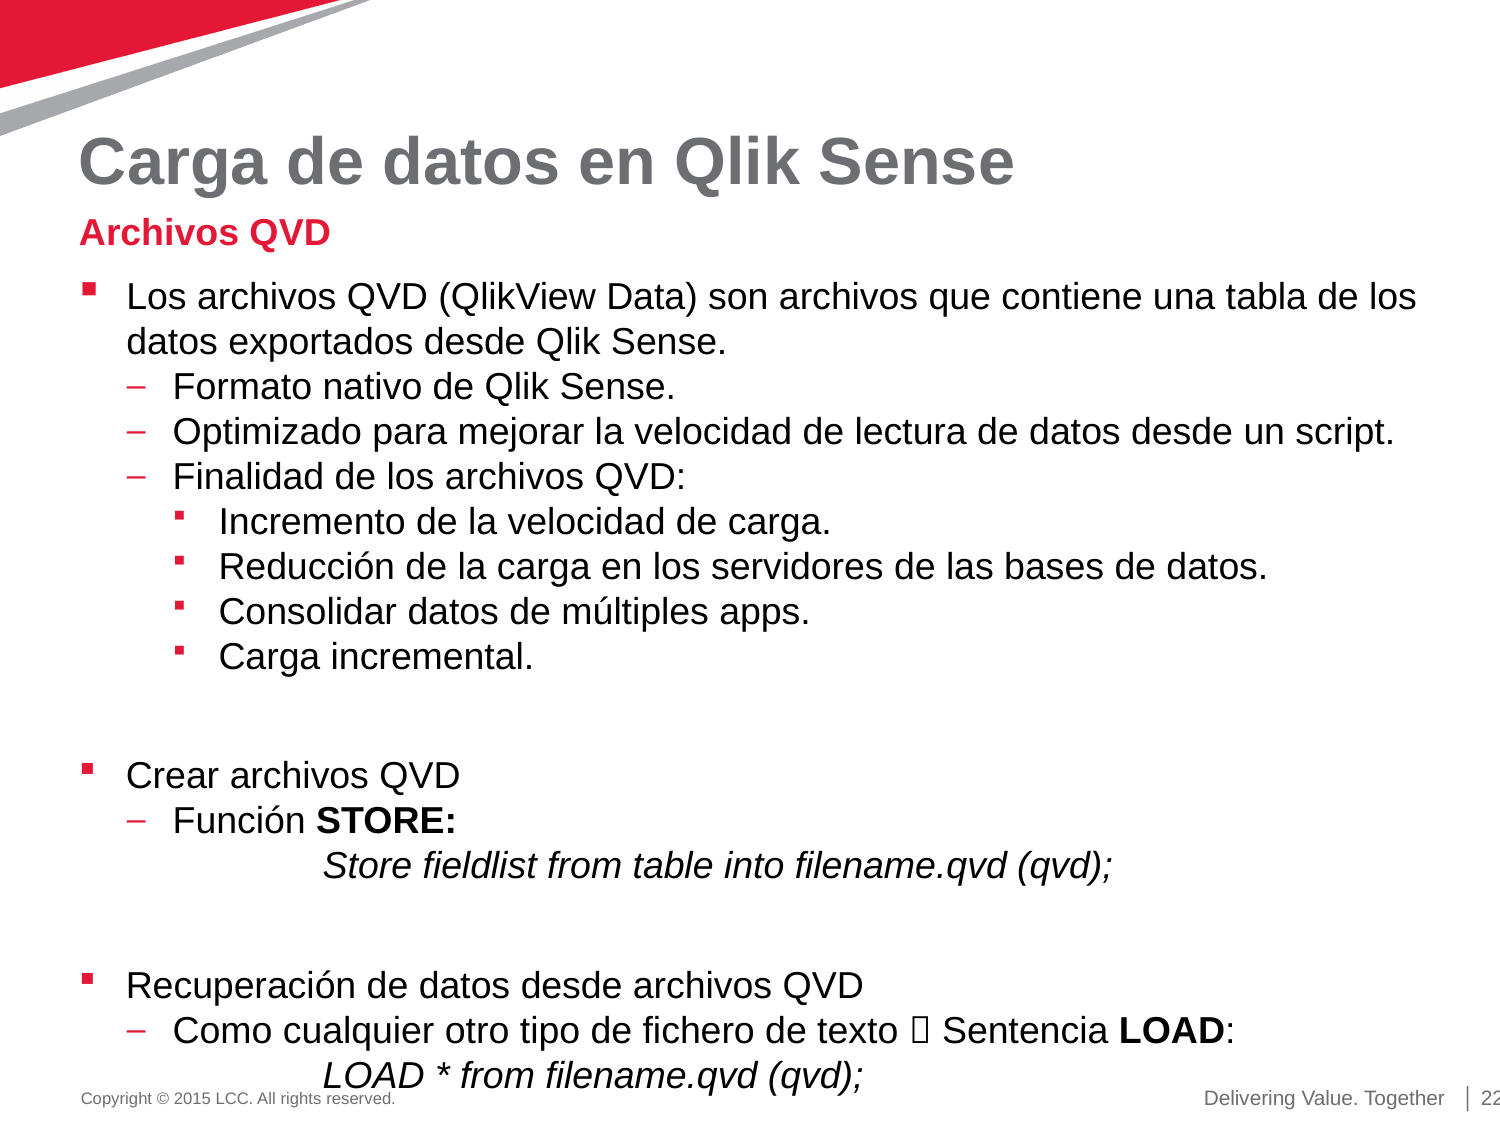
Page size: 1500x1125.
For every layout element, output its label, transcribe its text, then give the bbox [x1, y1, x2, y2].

picture [0, 0, 373, 136]
title Carga de datos en Qlik Sense [78, 117, 1429, 199]
list Los archivos QVD (QlikView Data) son archivos que contiene una tabla de los datos exportados desde Qlik Sense. Formato nativo de Qlik Sense. Optimizado para mejorar la velocidad de lectura de datos desde un script. Finalidad de los archivos QVD: Incremento de la velocidad de carga. Reducción de la carga en los servidores de las bases de datos. Consolidar datos de múltiples apps. Carga incremental. Crear archivos QVD Función STORE: Store fieldlist from table into filename.qvd (qvd); Recuperación de datos desde archivos QVD Como cualquier otro tipo de fichero de texto  Sentencia LOAD: LOAD * from filename.qvd (qvd); [78, 271, 1429, 1045]
list Archivos QVD [78, 208, 1429, 256]
